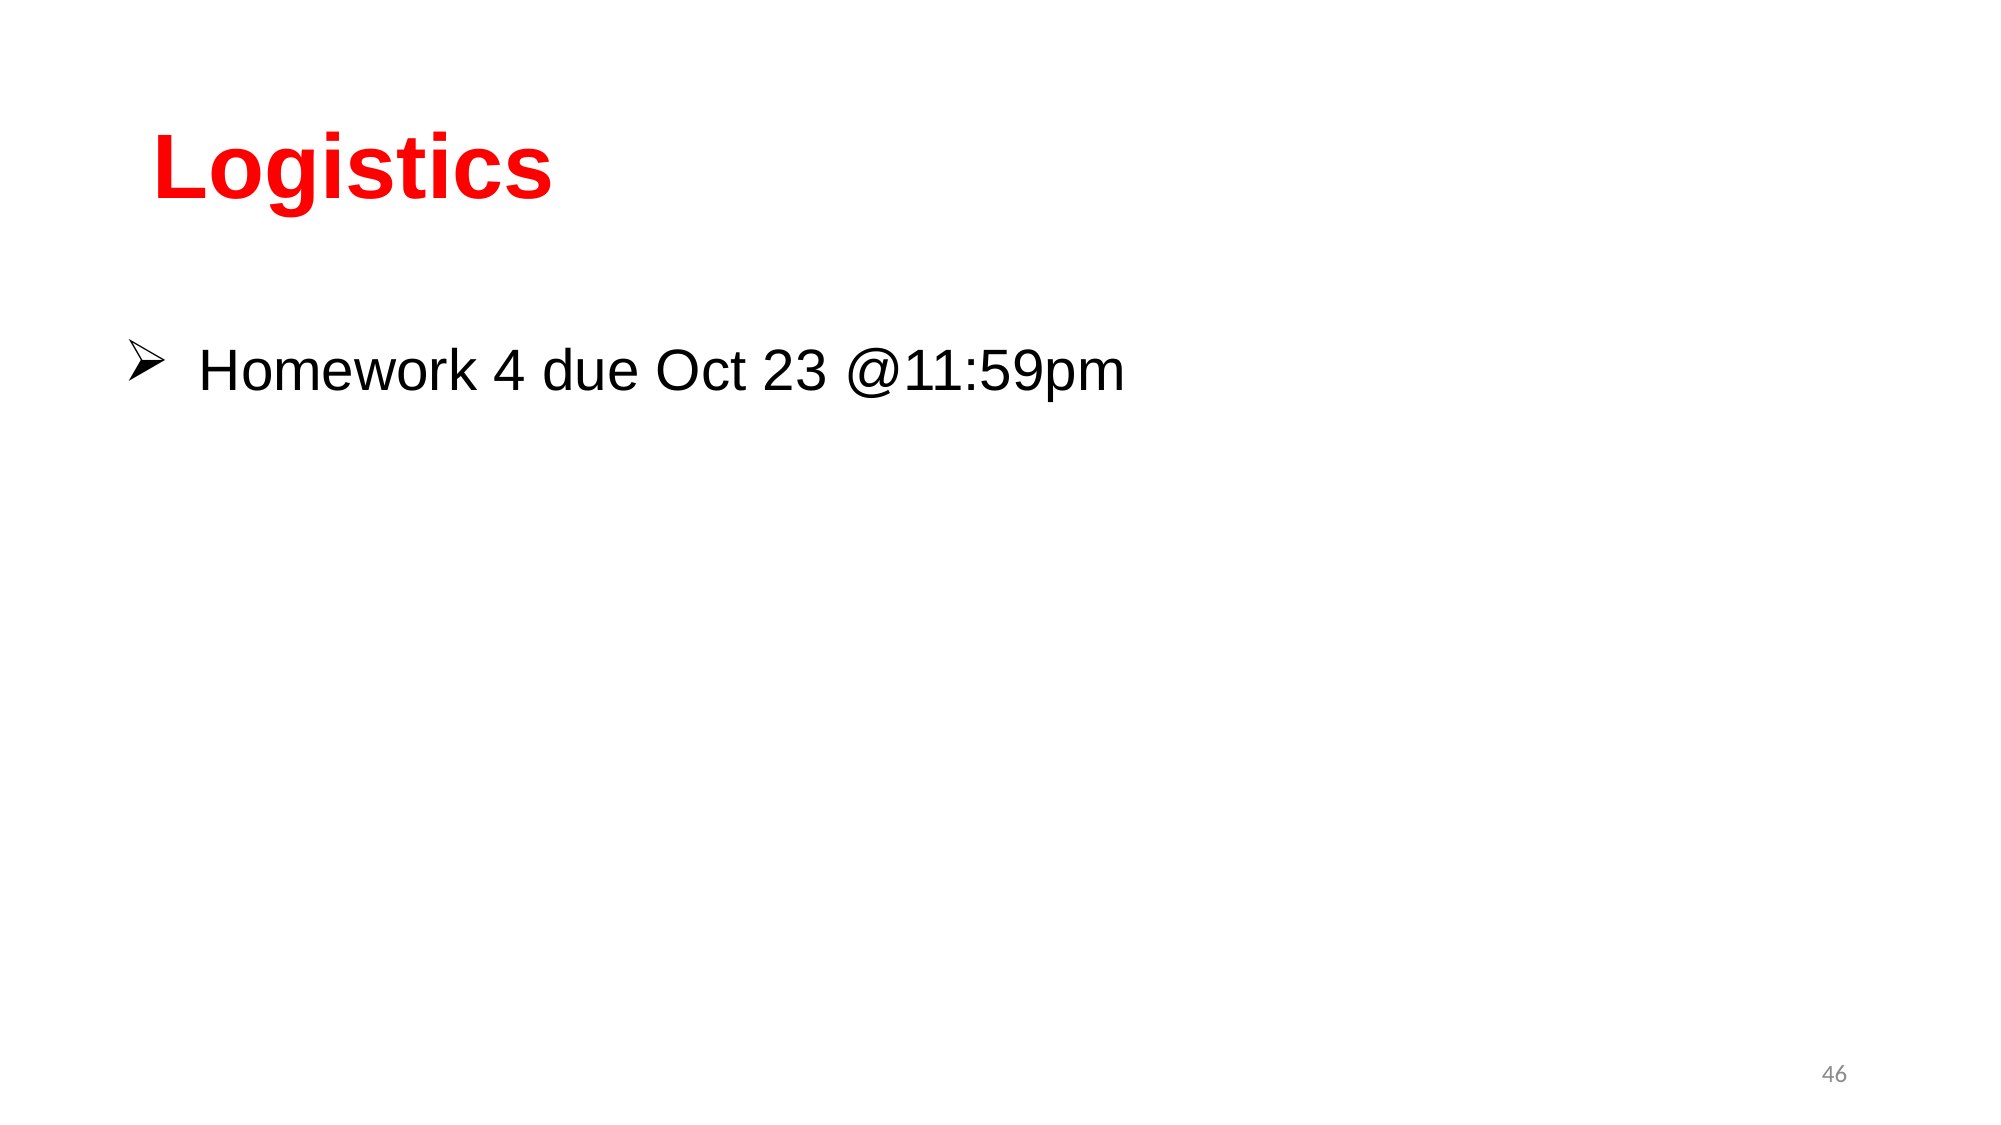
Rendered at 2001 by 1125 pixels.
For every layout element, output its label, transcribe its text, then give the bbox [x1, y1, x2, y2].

slide_number 46 [1412, 1042, 1863, 1103]
text_box Homework 4 due Oct 23 @11:59pm [109, 255, 1960, 480]
title Logistics [137, 59, 1863, 255]
